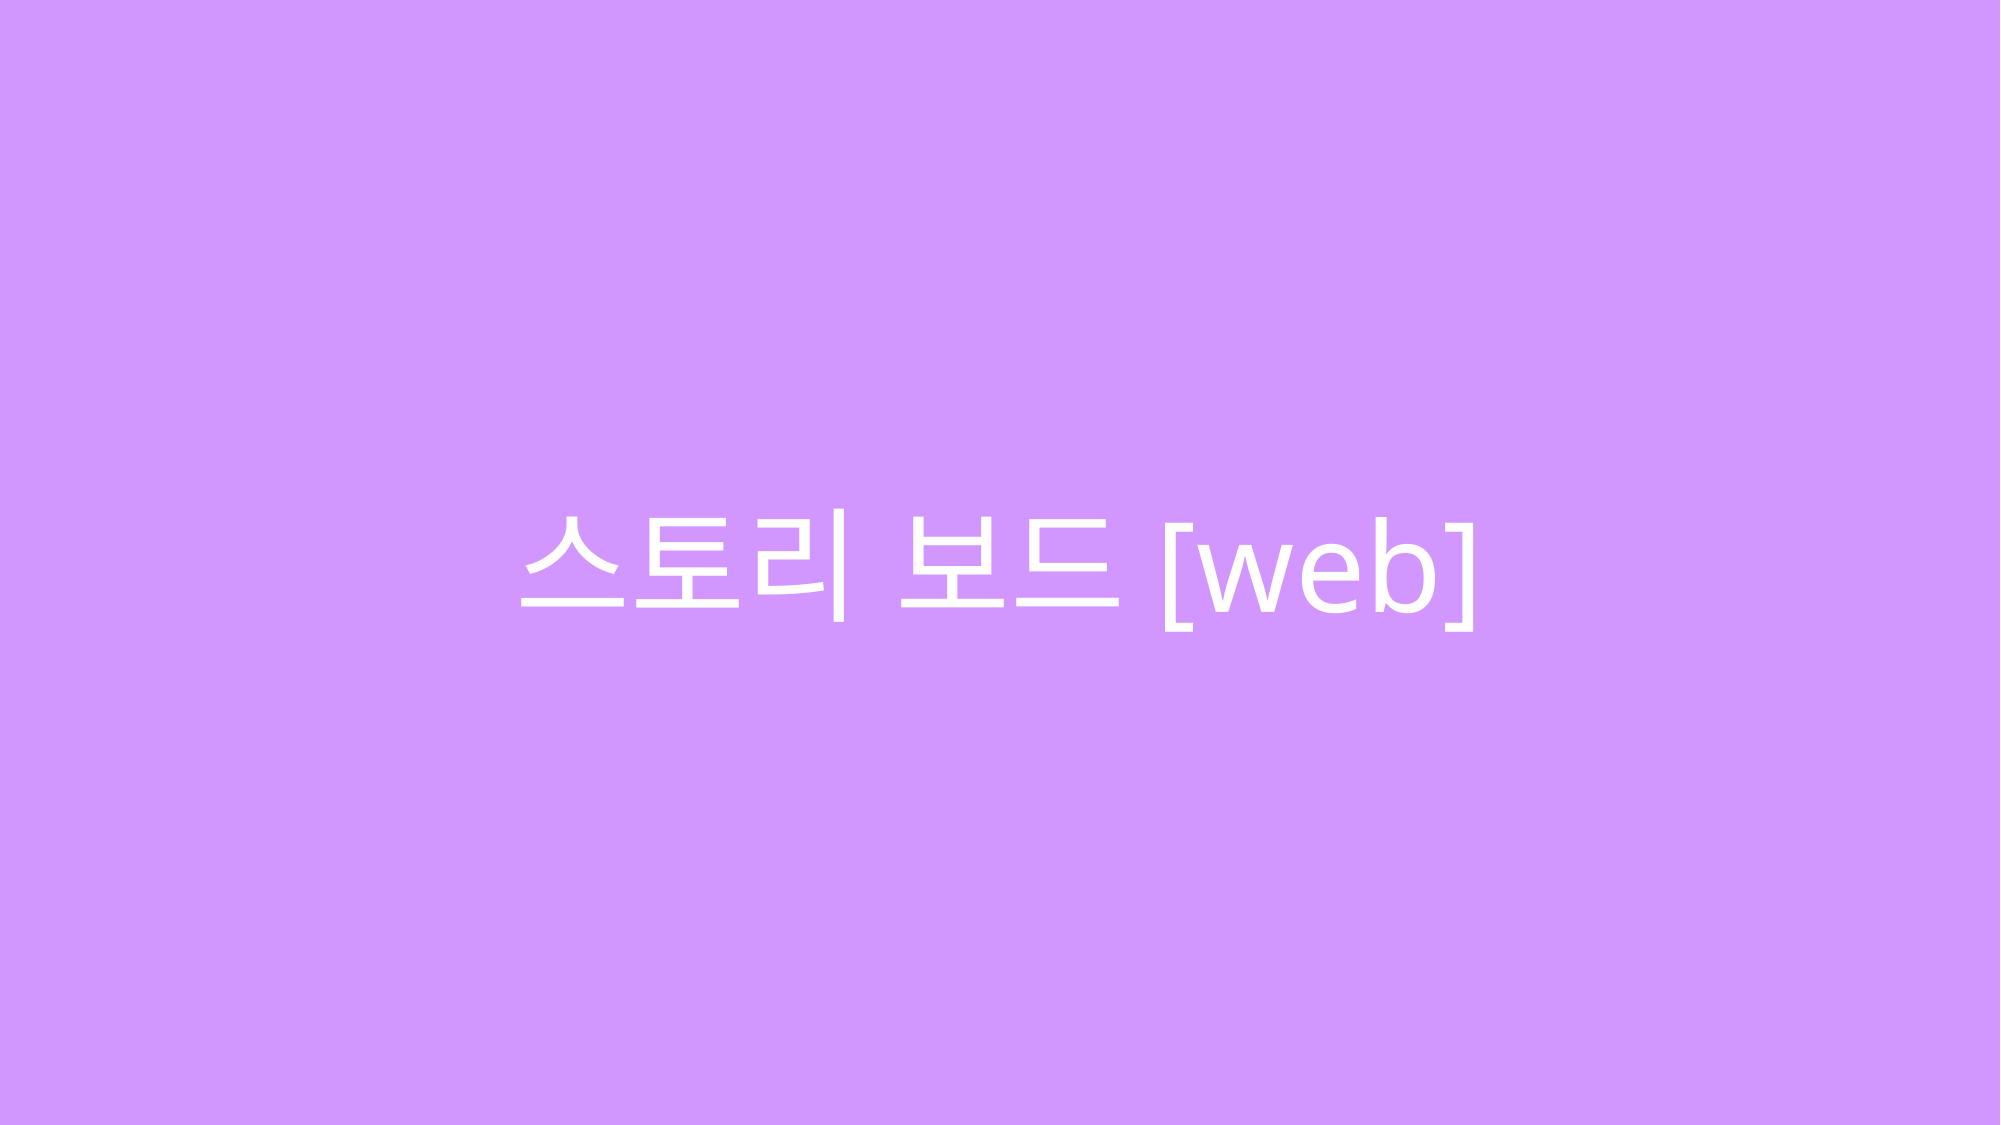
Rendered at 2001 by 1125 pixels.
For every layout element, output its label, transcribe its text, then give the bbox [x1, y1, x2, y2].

text_box 스토리 보드[web] [0, 0, 2000, 1125]
